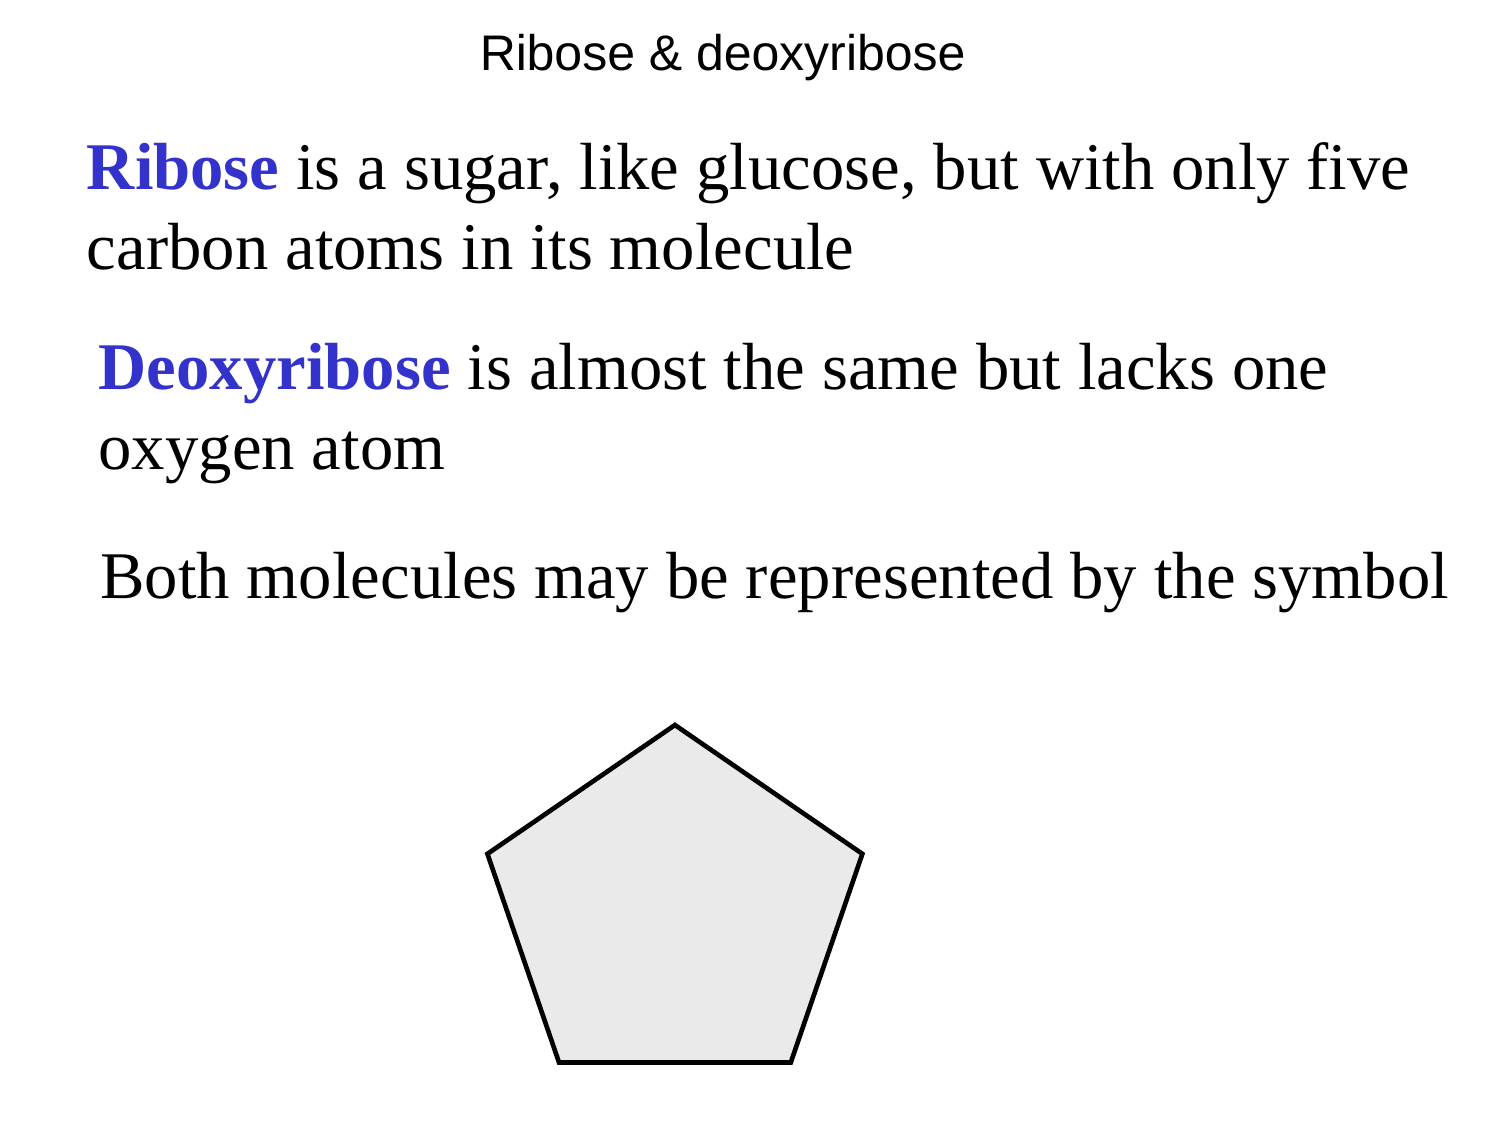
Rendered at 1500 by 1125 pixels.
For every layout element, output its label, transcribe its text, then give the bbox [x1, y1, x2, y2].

text_box Both molecules may be represented by the symbol [85, 524, 1467, 620]
text_box Ribose is a sugar, like glucose, but with only five carbon atoms in its molecule [72, 115, 1428, 291]
text_box Deoxyribose is almost the same but lacks one oxygen atom [83, 315, 1362, 491]
text_box [487, 725, 863, 1063]
title Ribose & deoxyribose [441, 6, 1005, 95]
